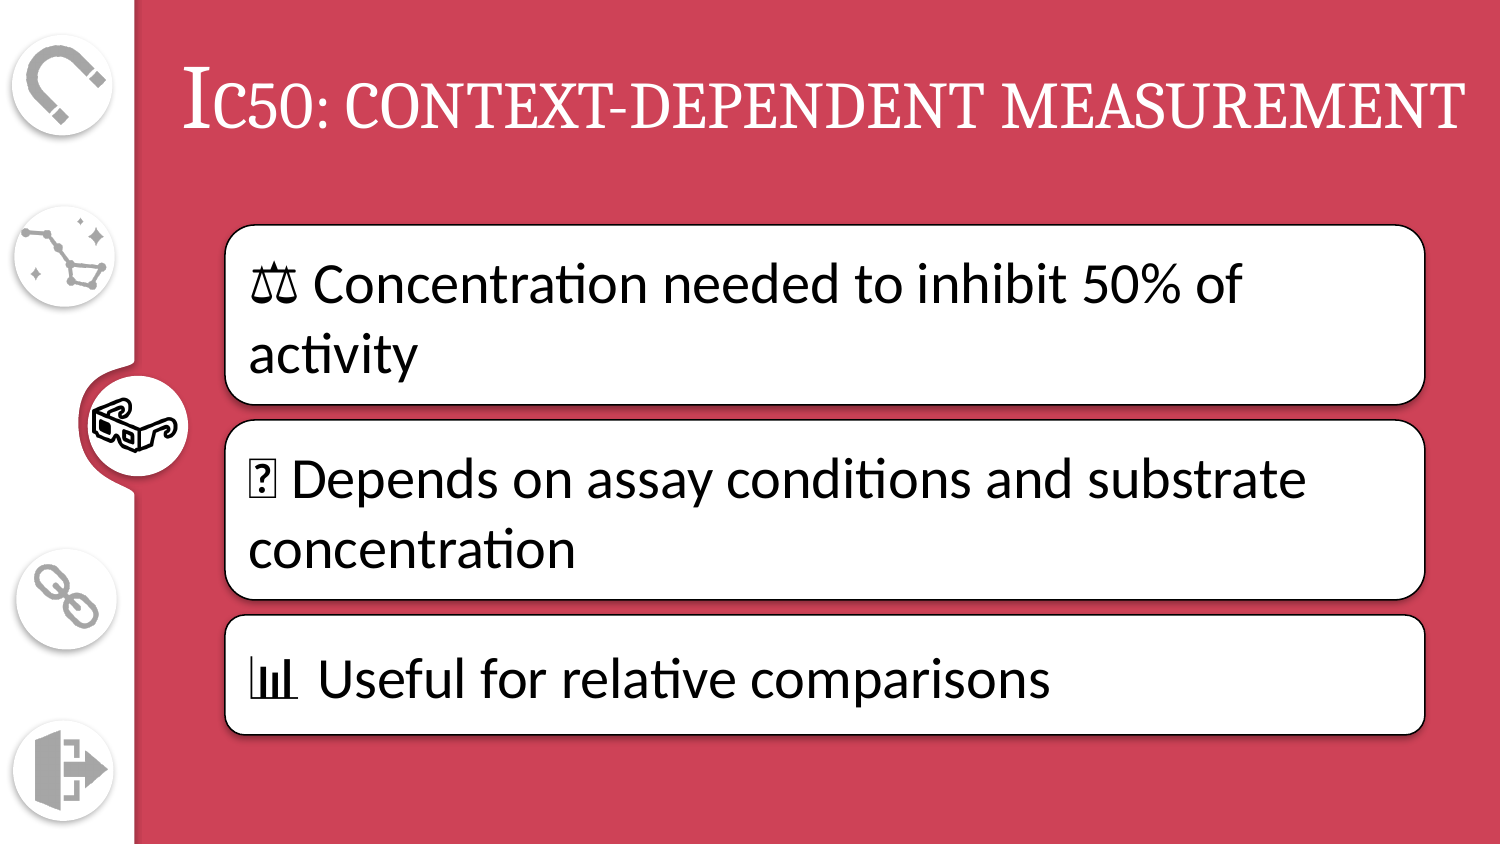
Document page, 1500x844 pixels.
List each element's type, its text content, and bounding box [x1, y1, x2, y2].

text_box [11, 34, 113, 136]
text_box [16, 548, 117, 650]
text_box 📊 Useful for relative comparisons [224, 614, 1426, 736]
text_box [14, 206, 115, 307]
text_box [87, 375, 189, 477]
text_box IC50: CONTEXT-DEPENDENT MEASUREMENT [167, 29, 1483, 155]
text_box 🧪 Depends on assay conditions and substrate concentration [224, 419, 1426, 601]
text_box ⚖️ Concentration needed to inhibit 50% of activity [224, 224, 1426, 406]
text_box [12, 720, 116, 822]
text_box [0, 0, 136, 844]
